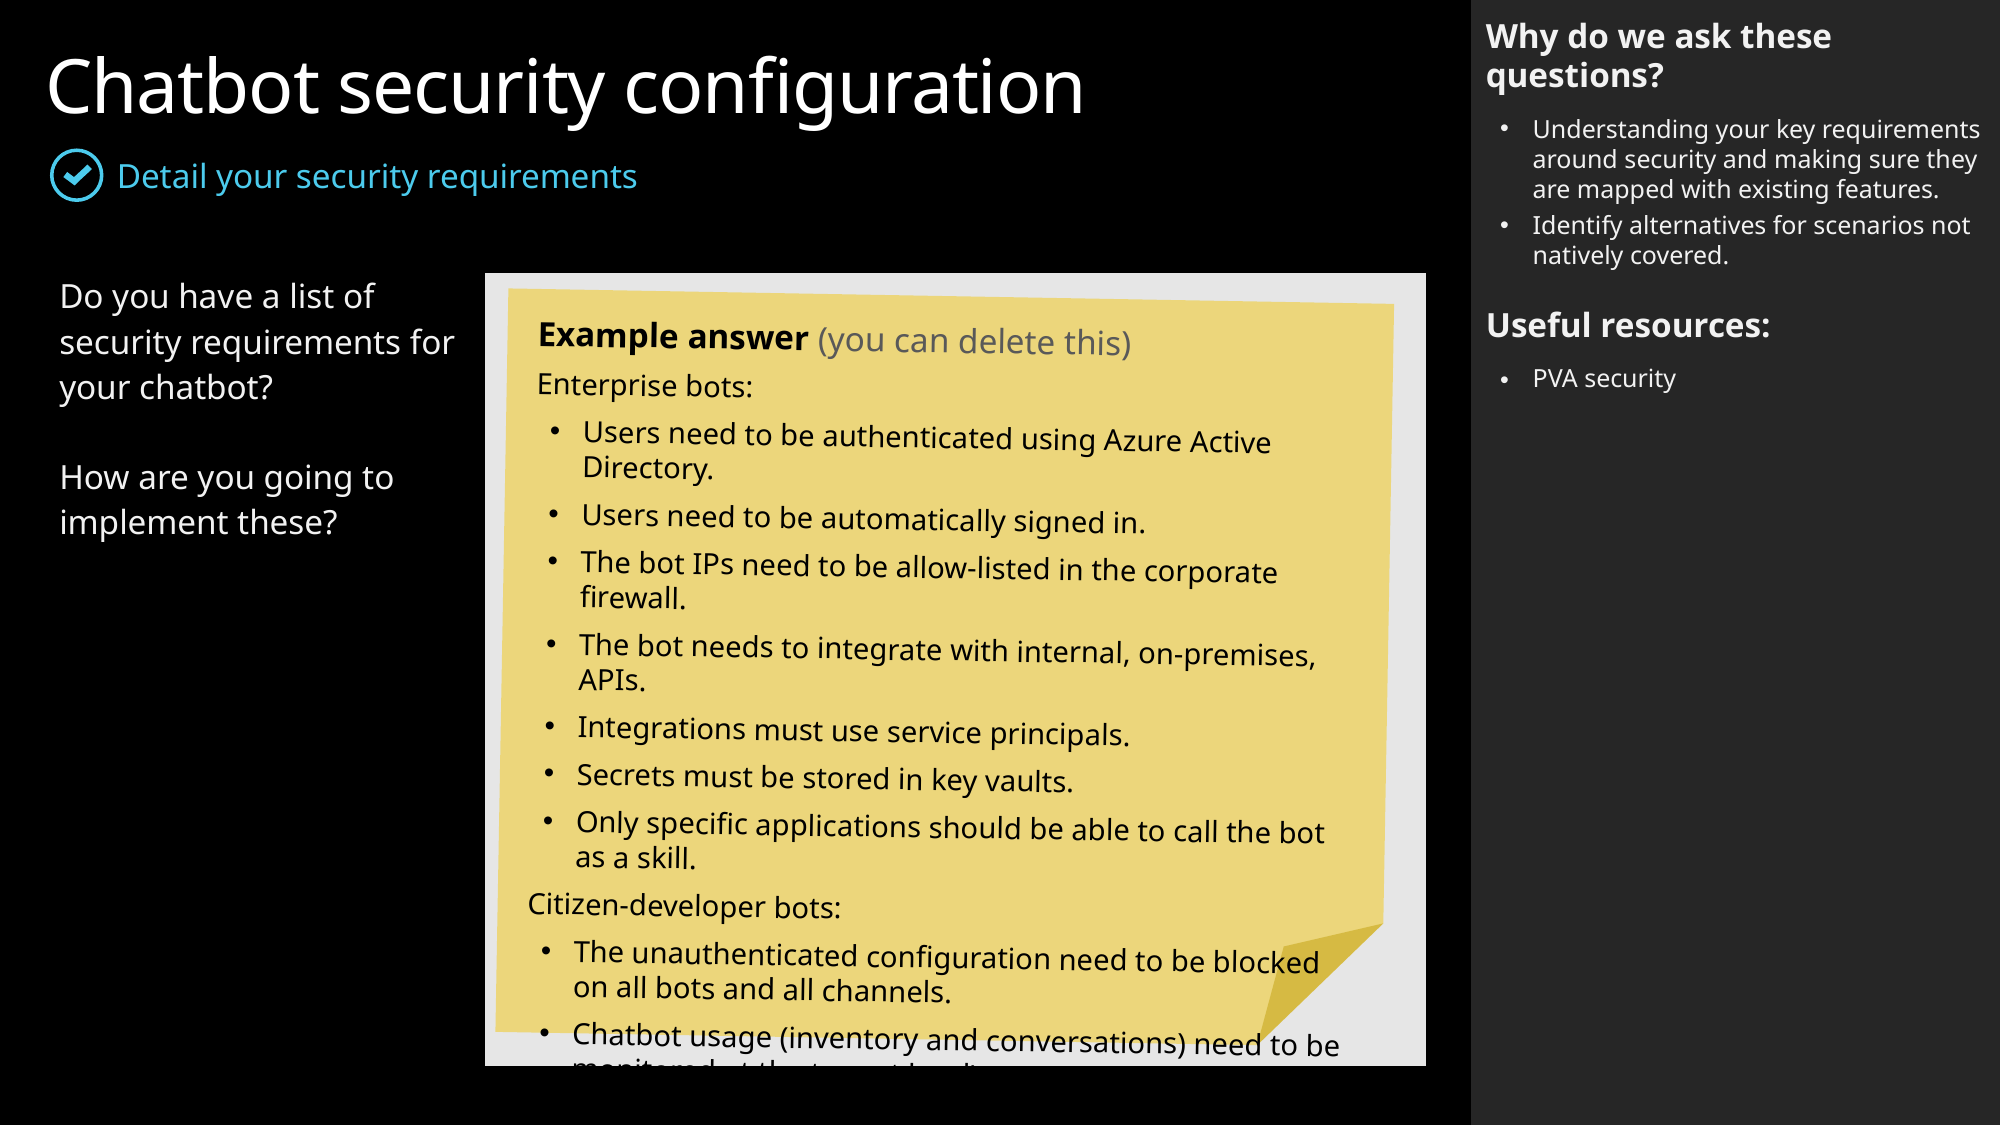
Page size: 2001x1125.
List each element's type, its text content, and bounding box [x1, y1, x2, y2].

list Why do we ask these questions? Understanding your key requirements around security and making sure they are mapped with existing features. Identify alternatives for scenarios not natively covered. Useful resources: PVA security [1471, 0, 2000, 372]
list Chatbot security configuration [45, 38, 1427, 130]
table_header [485, 273, 1426, 1066]
list Detail your security requirements [116, 155, 1427, 196]
table_header Do you have a list of security requirements for your chatbot? How are you going to implement these? [59, 273, 485, 1066]
text_box Example answer (you can delete this) Enterprise bots: Users need to be authenticated using Azure Active Directory. Users need to be automatically signed in. The bot IPs need to be allow-listed in the corporate firewall. The bot needs to integrate with internal, on-premises, APIs. Integrations must use service principals. Secrets must be stored in key vaults. Only specific applications should be able to call the bot as a skill. Citizen-developer bots: The unauthenticated configuration need to be blocked on all bots and all channels. Chatbot usage (inventory and conversations) need to be monitored at the tenant level). [495, 288, 1395, 1046]
